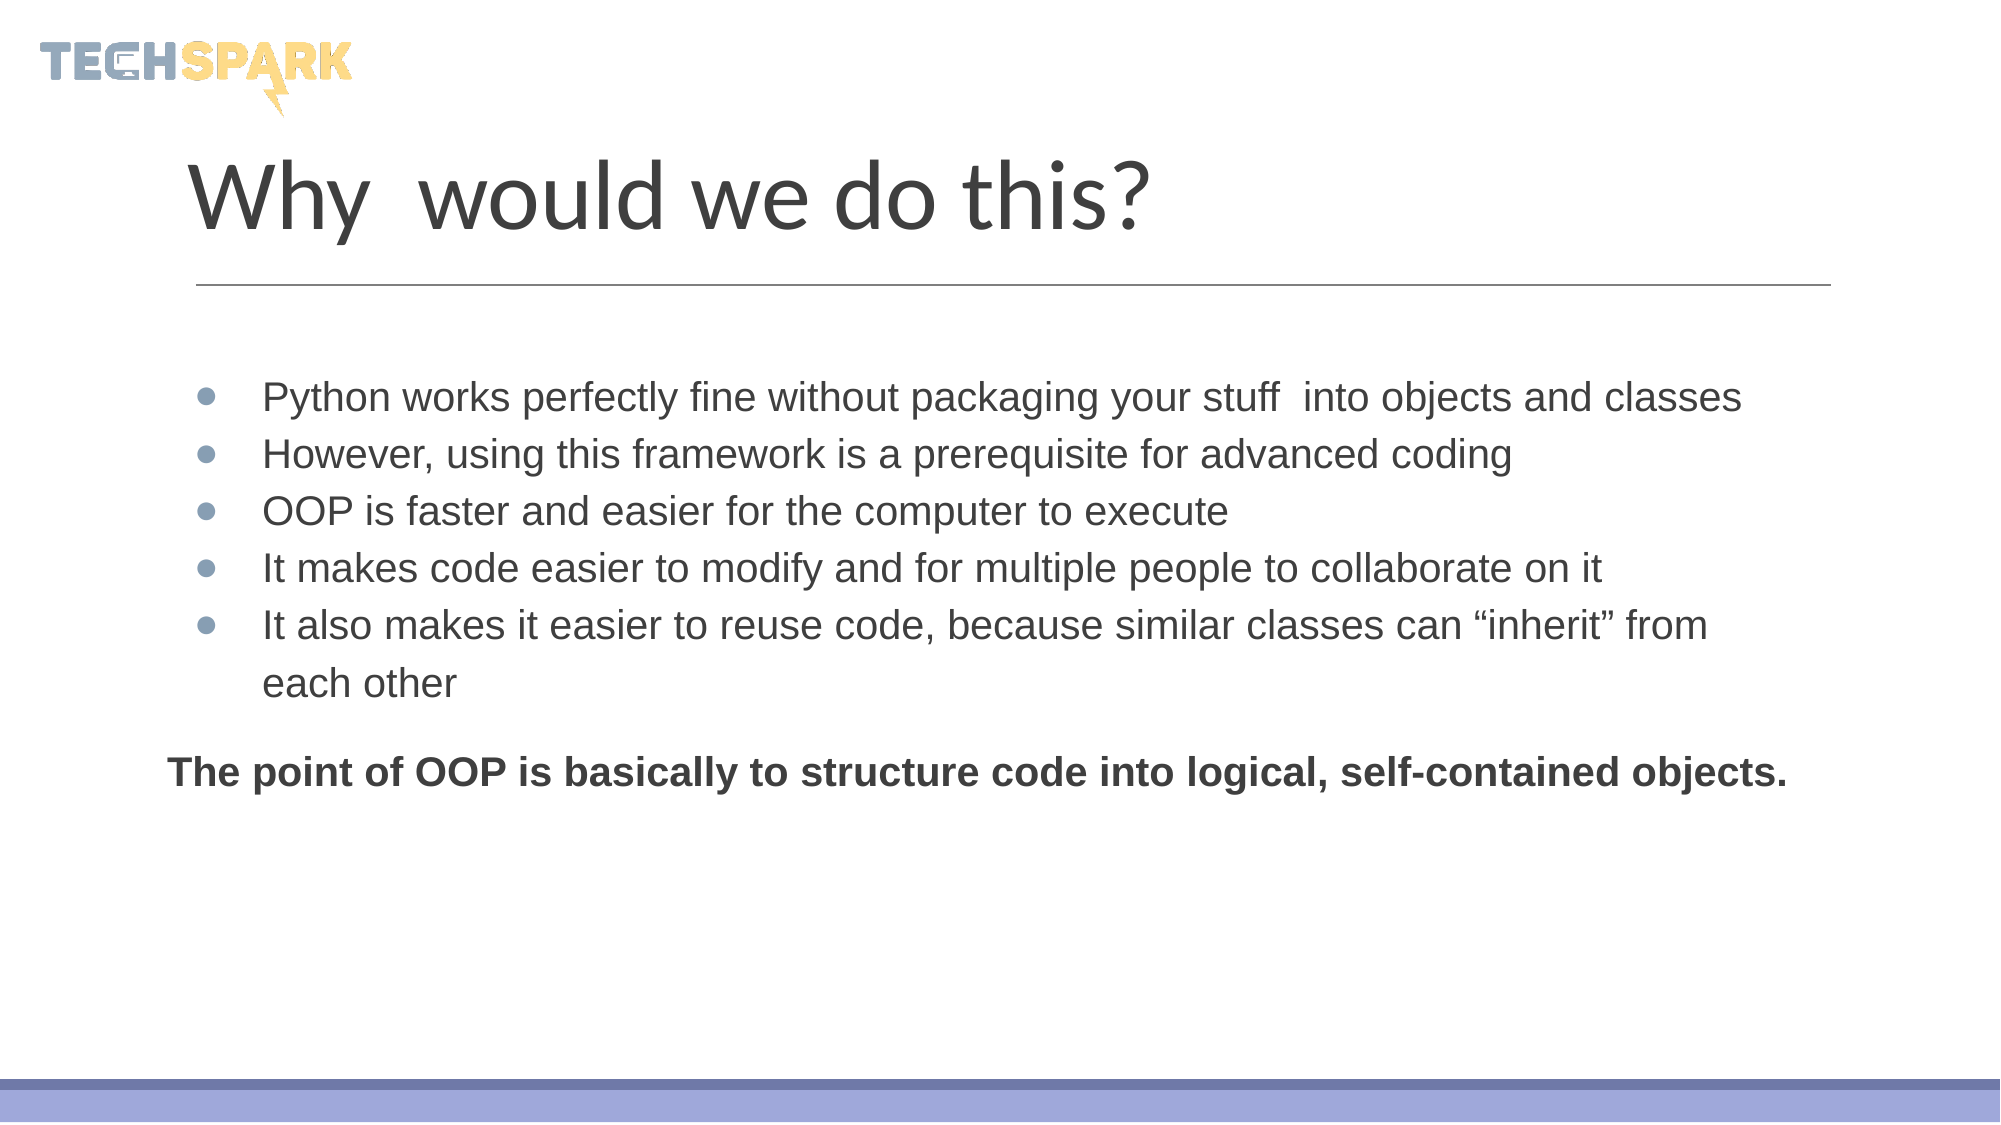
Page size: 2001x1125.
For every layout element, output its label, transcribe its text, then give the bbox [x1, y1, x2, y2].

title Why would we do this? [167, 109, 1818, 342]
picture [34, 35, 357, 118]
list Python works perfectly fine without packaging your stuff into objects and classes However, using this framework is a prerequisite for advanced coding OOP is faster and easier for the computer to execute It makes code easier to modify and for multiple people to collaborate on it It also makes it easier to reuse code, because similar classes can “inherit” from each other The point of OOP is basically to structure code into logical, self-contained objects. [147, 342, 1829, 909]
